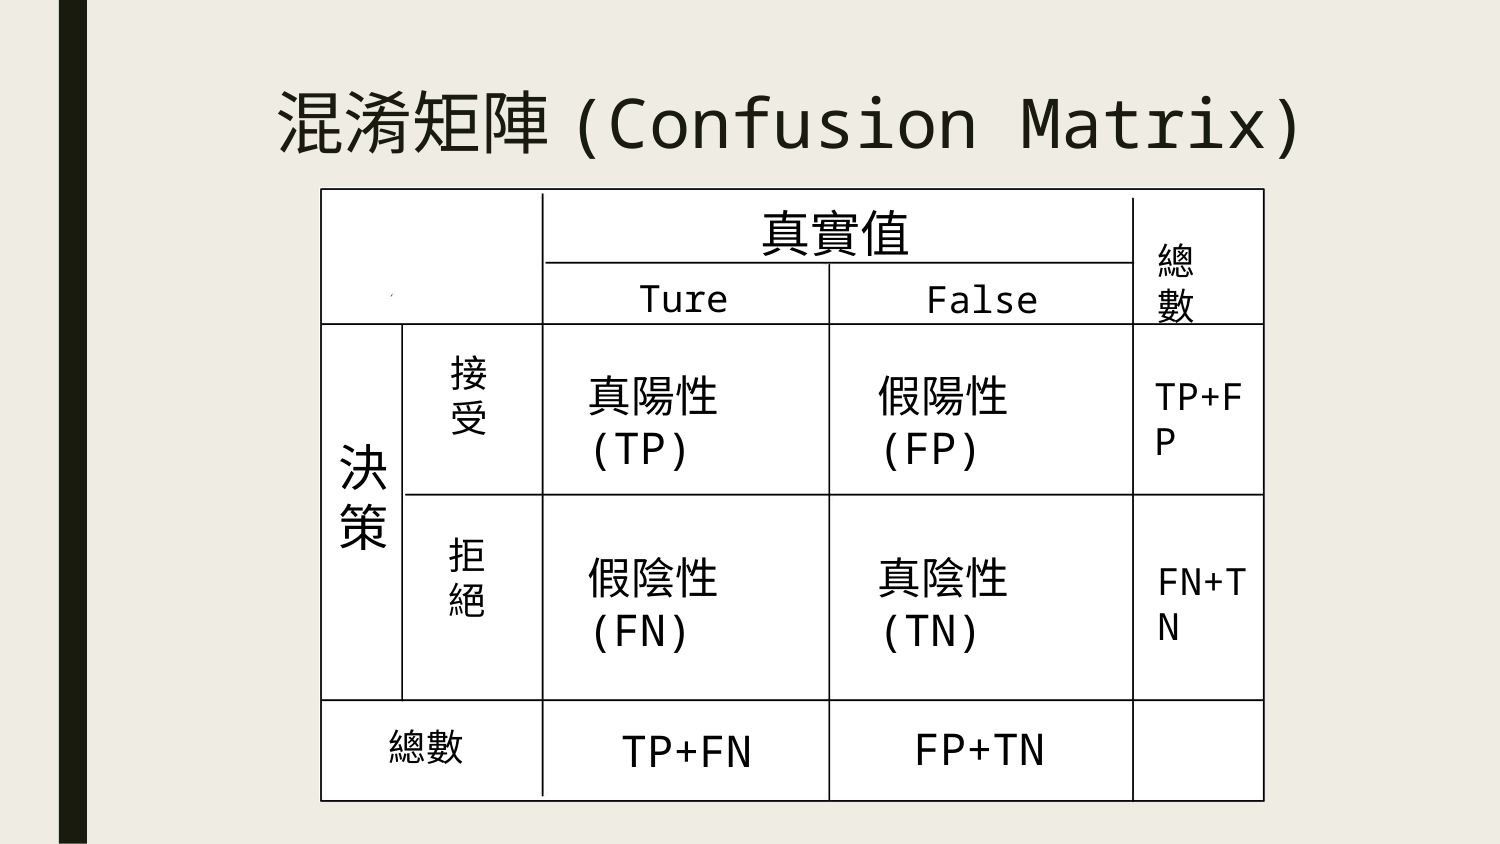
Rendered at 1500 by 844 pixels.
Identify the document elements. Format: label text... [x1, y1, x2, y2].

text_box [319, 187, 1278, 804]
title 混淆矩陣(Confusion Matrix) [201, 84, 1383, 268]
